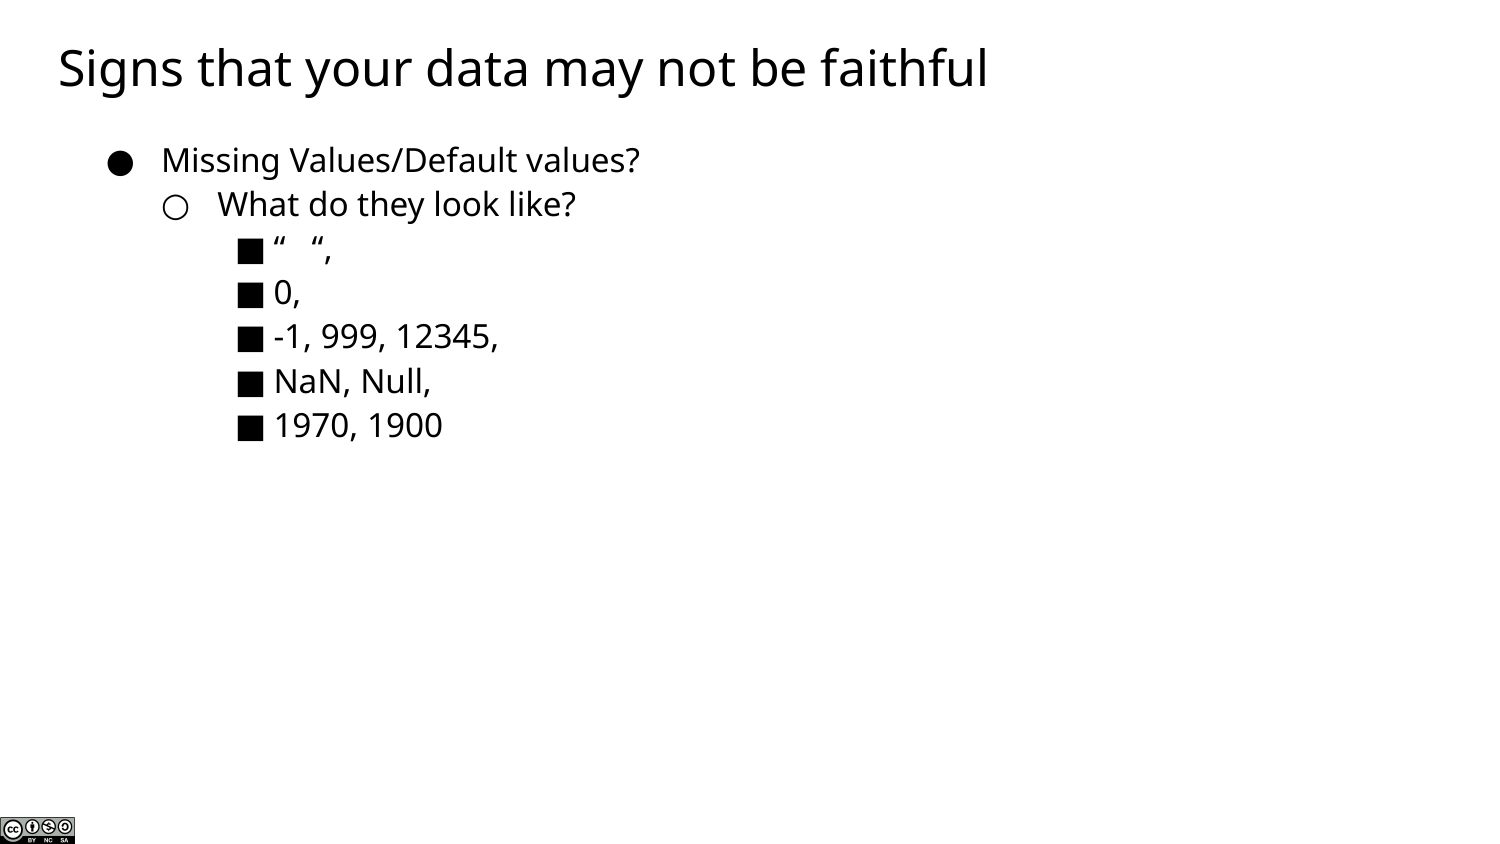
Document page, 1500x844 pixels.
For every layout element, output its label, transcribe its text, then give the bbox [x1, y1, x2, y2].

picture [0, 817, 75, 844]
list Missing Values/Default values? What do they look like? “ “, 0, -1, 999, 12345, NaN, Null, 1970, 1900 [93, 137, 1455, 821]
title Signs that your data may not be faithful [47, 0, 1487, 152]
